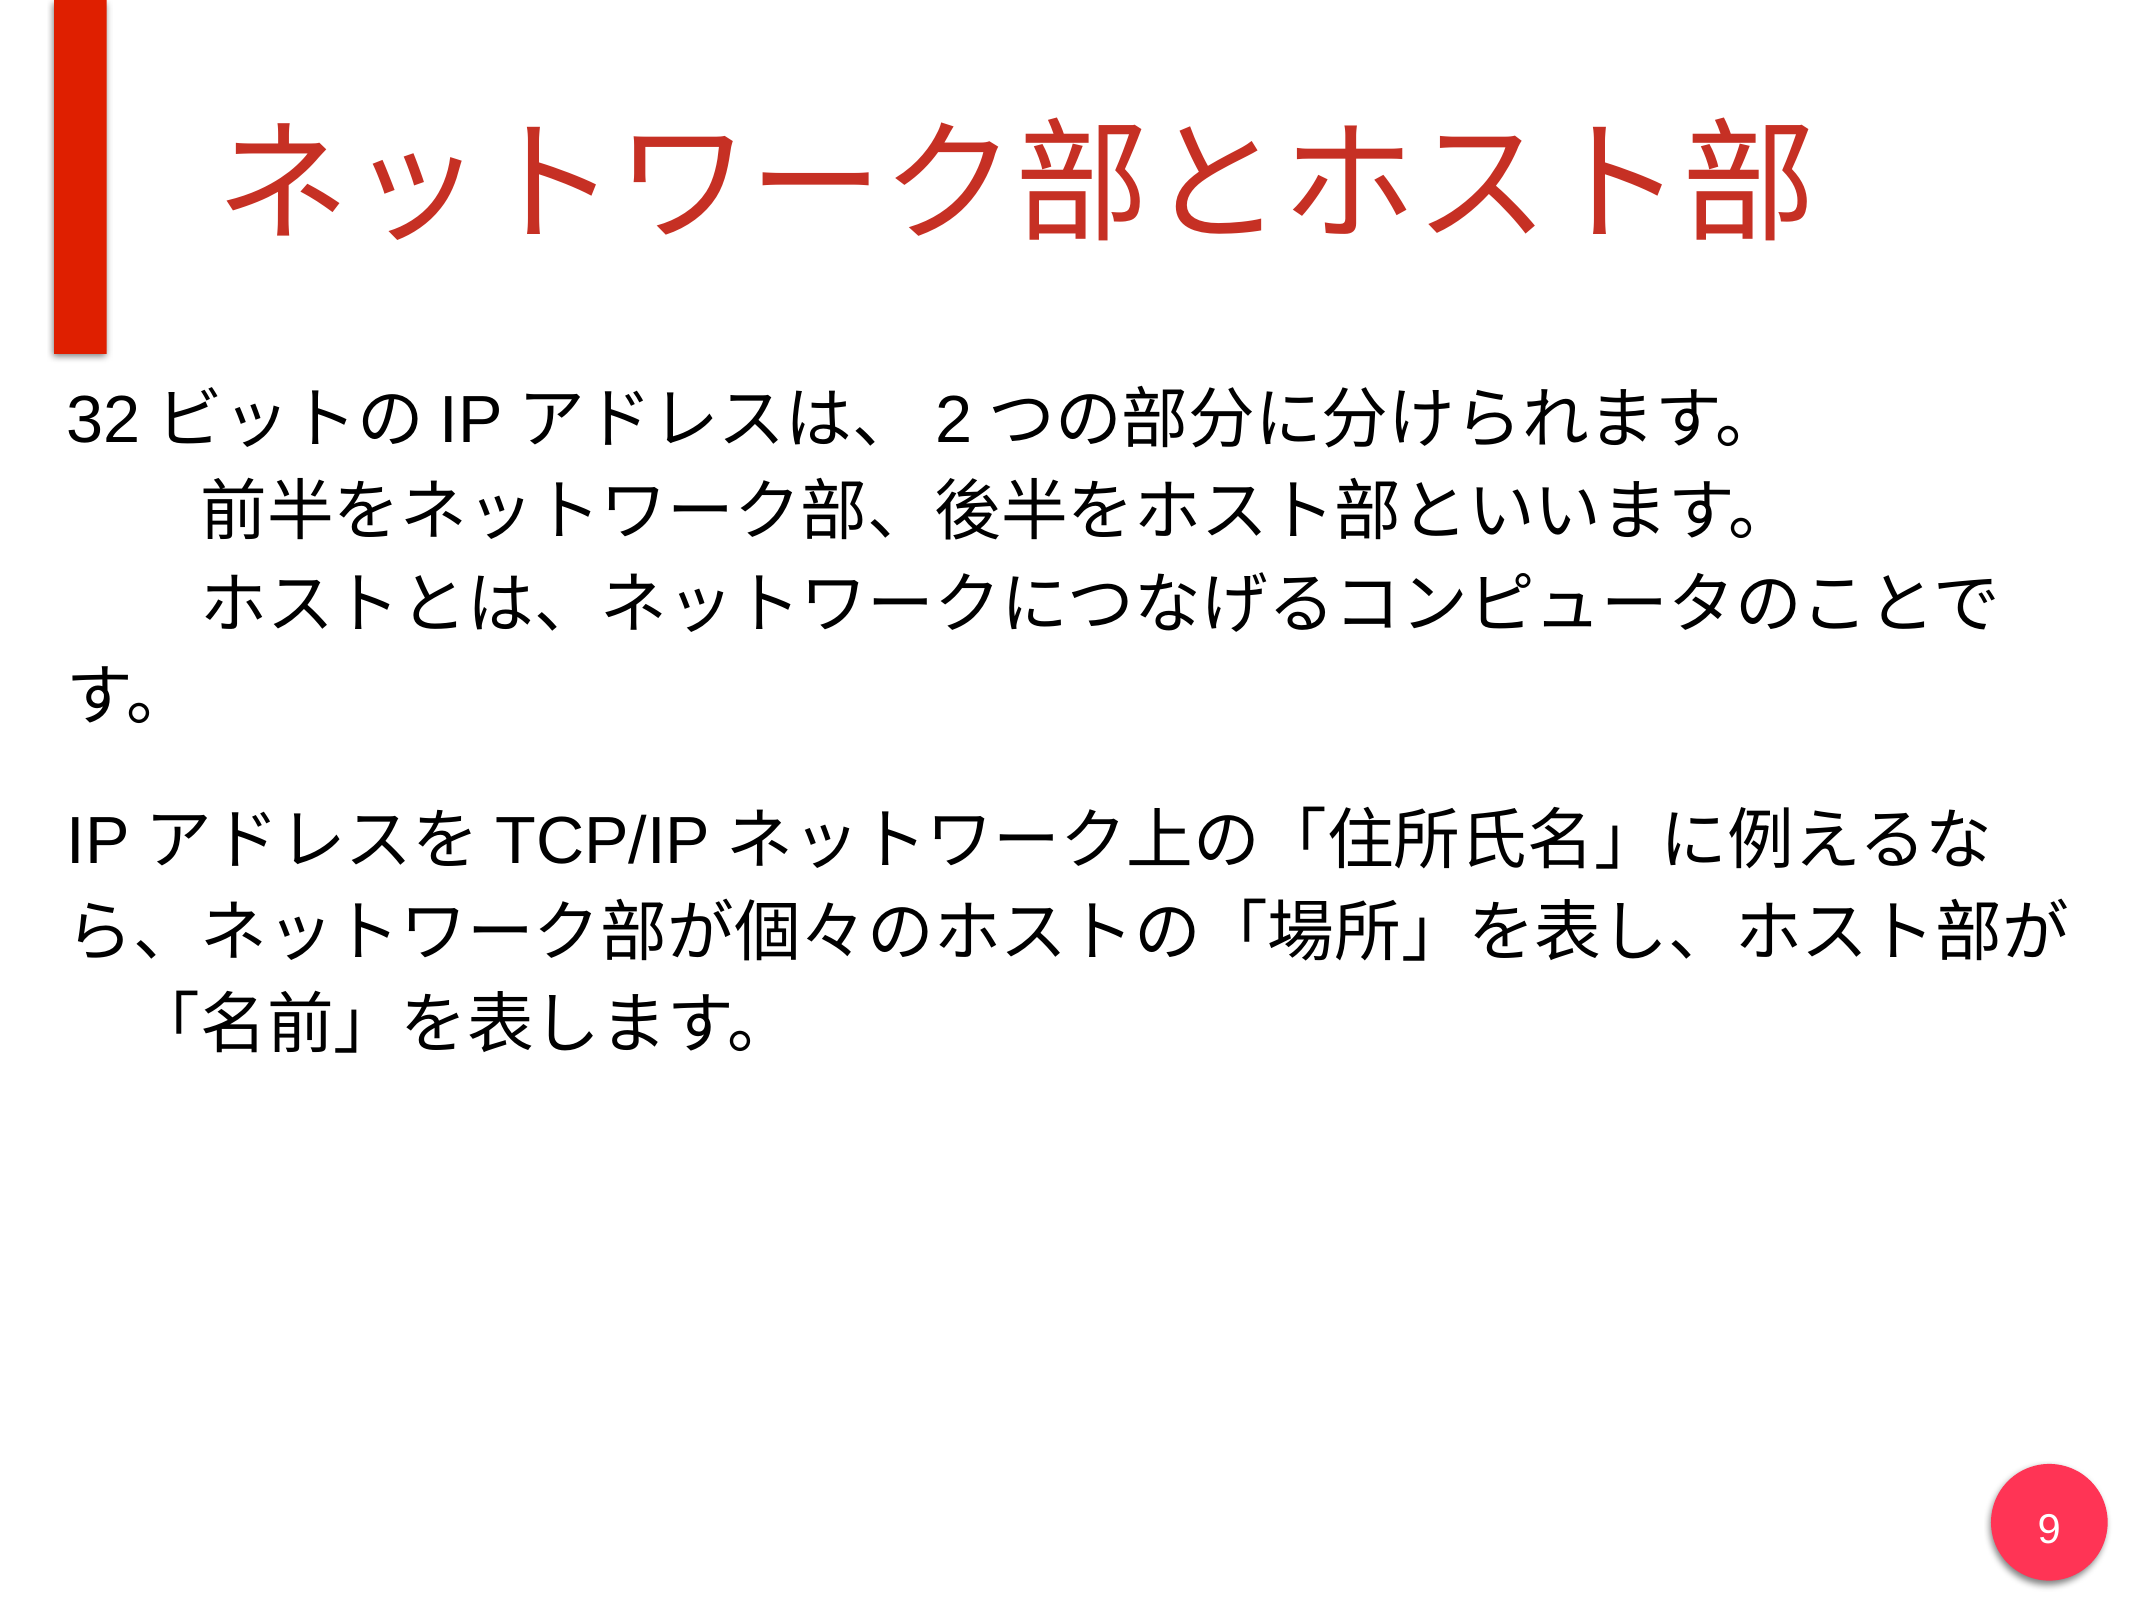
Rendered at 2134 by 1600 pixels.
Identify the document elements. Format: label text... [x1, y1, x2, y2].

title ネットワーク部とホスト部 [208, 18, 2030, 336]
slide_number 9 [2012, 1493, 2087, 1600]
text_box 32ビットのIPアドレスは、2つの部分に分けられます。 前半をネットワーク部、後半をホスト部といいます。 ホストとは、ネットワークにつなげるコンピュータのことです。 IPアドレスをTCP/IPネットワーク上の「住所氏名」に例えるなら、ネットワーク部が個々のホストの「場所」を表し、ホスト部が 「名前」を表します。 [58, 355, 2112, 1473]
